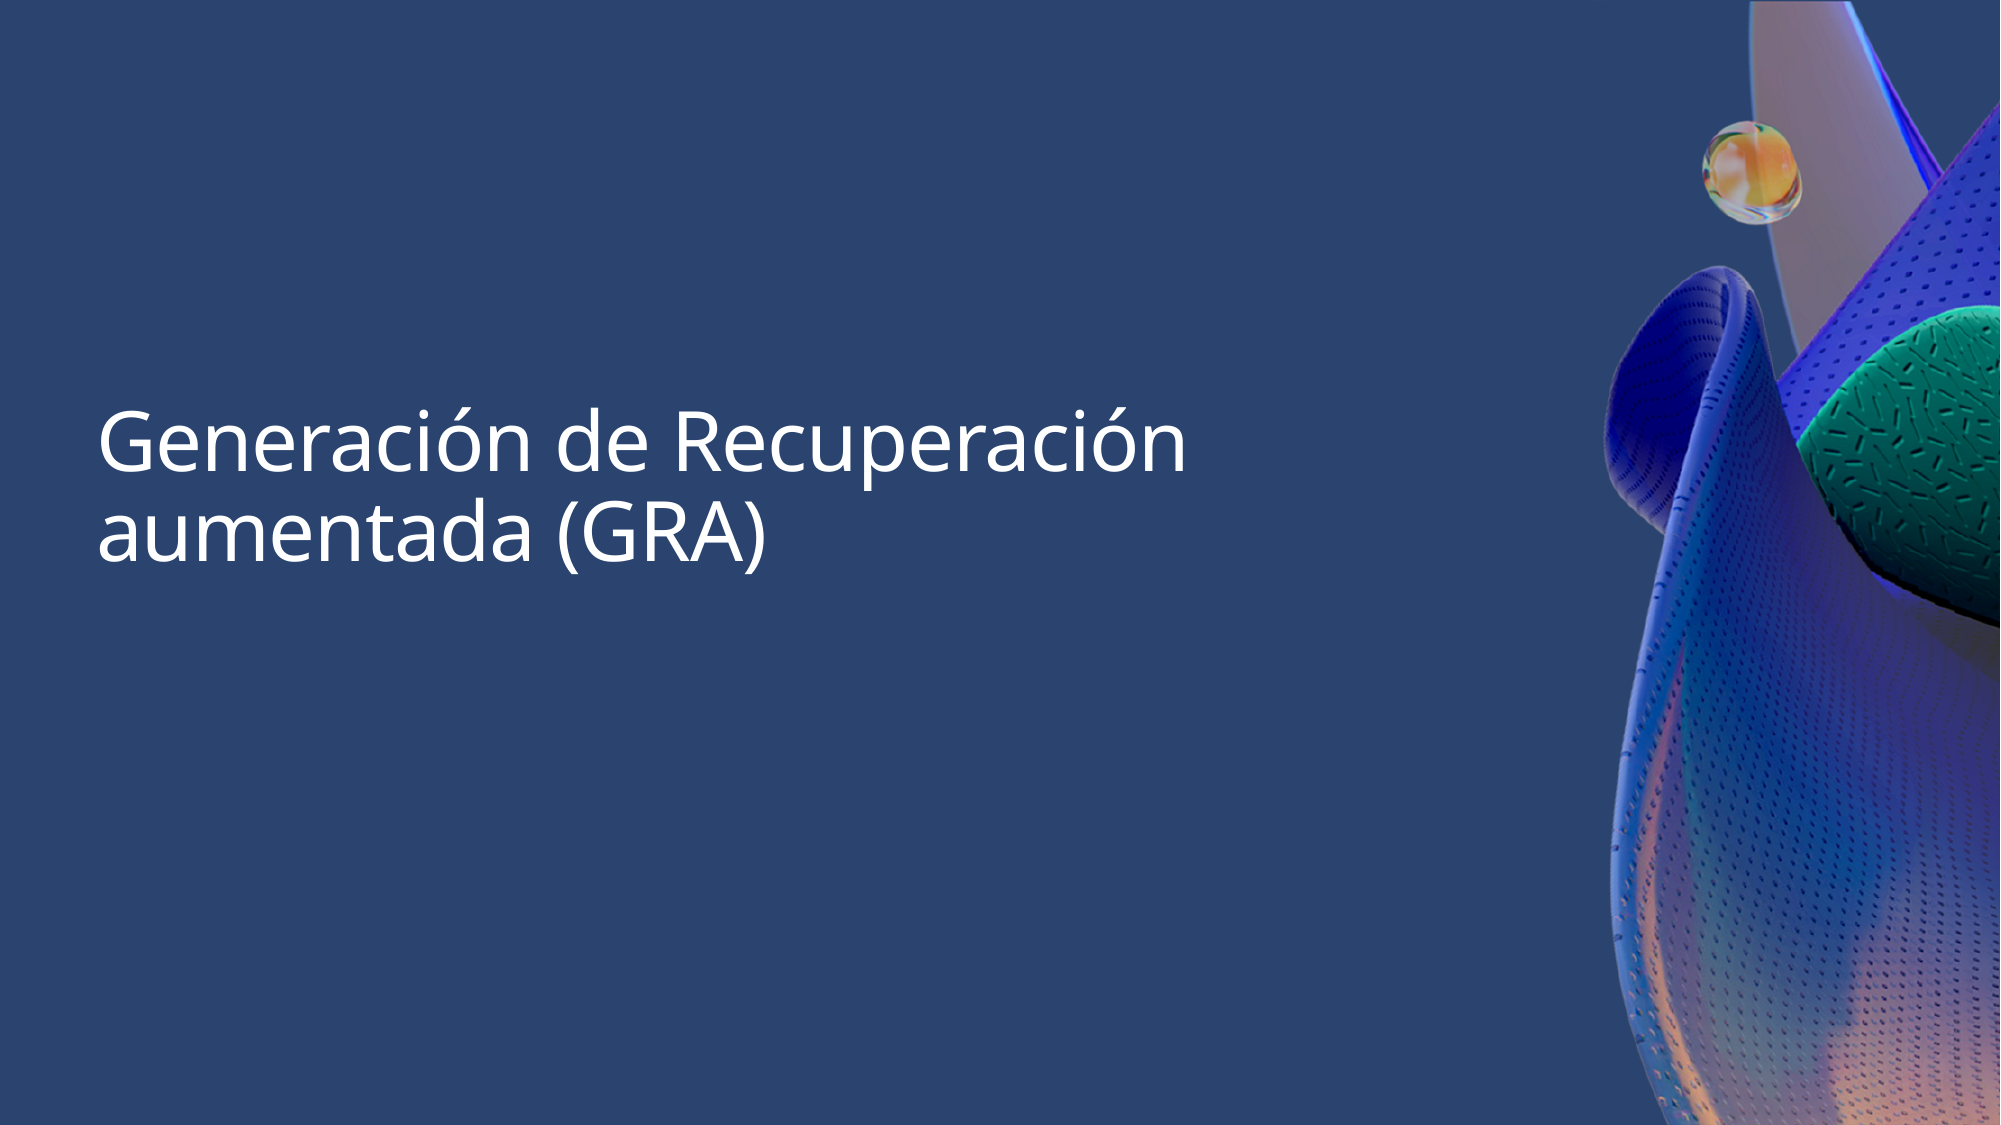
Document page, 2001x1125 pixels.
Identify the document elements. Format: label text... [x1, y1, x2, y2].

title Generación de Recuperación aumentada (GRA) [96, 398, 1596, 580]
picture [1591, 0, 2000, 1125]
